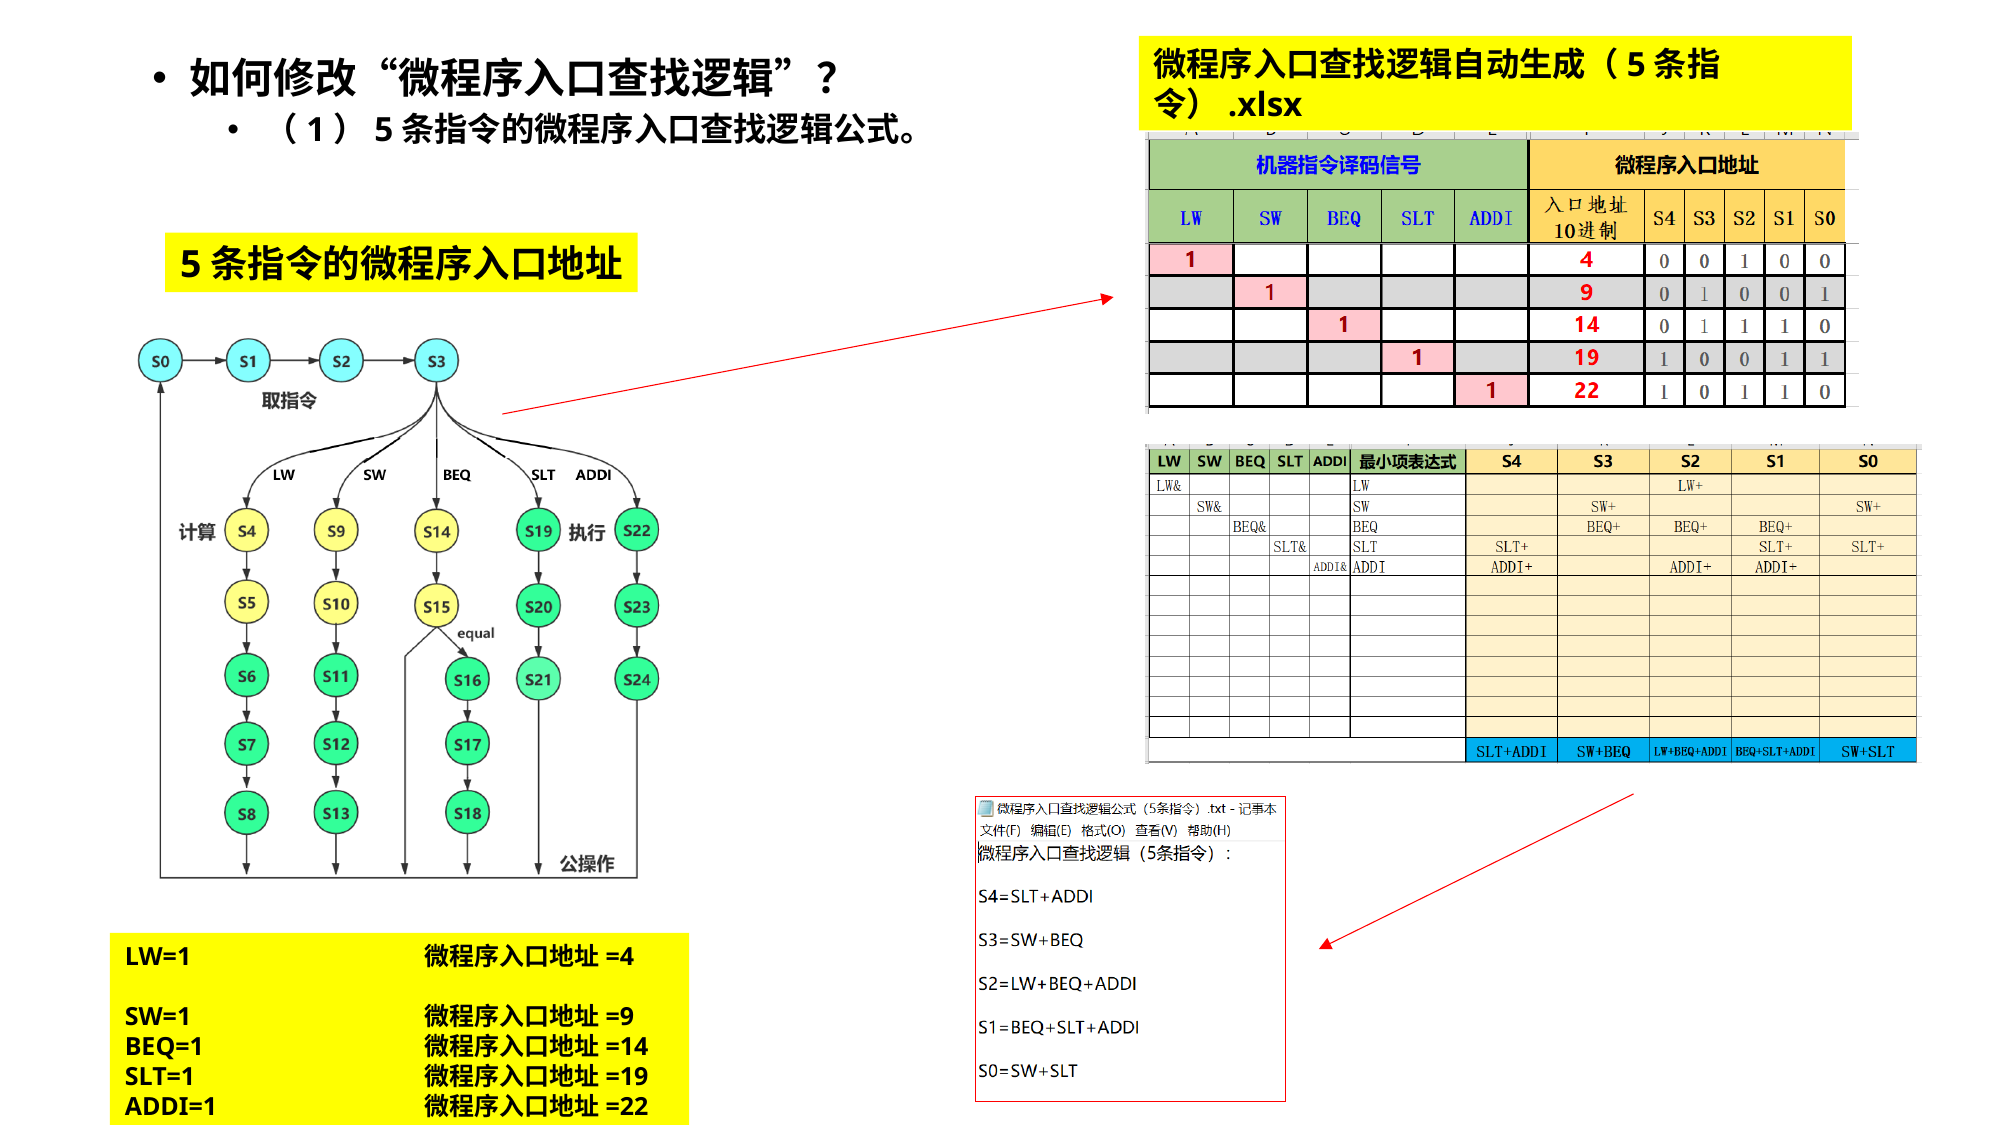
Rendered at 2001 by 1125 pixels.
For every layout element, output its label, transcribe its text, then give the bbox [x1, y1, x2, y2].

text_box 5条指令的微程序入口地址 [165, 232, 638, 293]
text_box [502, 297, 1114, 414]
text_box 微程序入口查找逻辑自动生成（5条指令）.xlsx [1138, 35, 1852, 131]
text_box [1318, 793, 1634, 949]
text_box LW=1 微程序入口地址=4 SW=1 微程序入口地址=9 BEQ=1 微程序入口地址=14 SLT=1 微程序入口地址=19 ADDI=1 微程序入口地址=22 [109, 932, 690, 1125]
list 如何修改“微程序入口查找逻辑”？ （1）5条指令的微程序入口查找逻辑公式。 [137, 49, 1863, 764]
picture [1145, 132, 1859, 415]
picture [124, 319, 682, 893]
picture [974, 796, 1286, 1102]
picture [1145, 444, 1922, 764]
